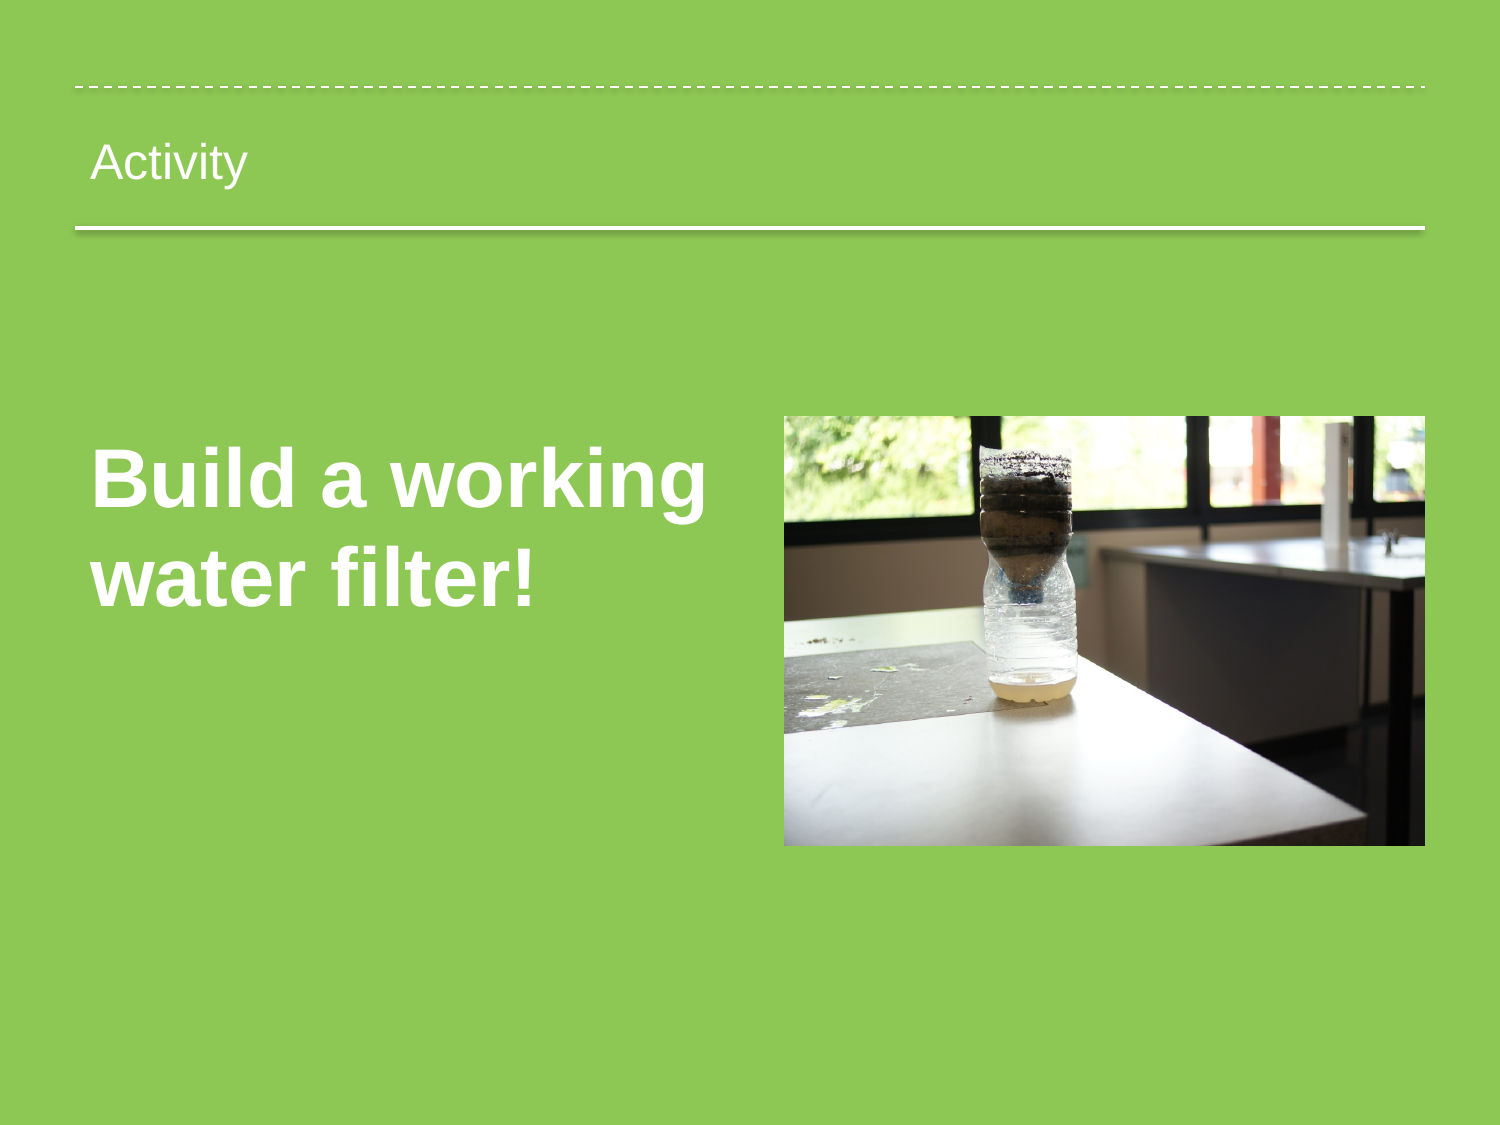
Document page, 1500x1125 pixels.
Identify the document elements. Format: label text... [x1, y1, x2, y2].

list Build a working water filter! [75, 416, 781, 846]
title Activity [75, 86, 1425, 233]
picture [783, 415, 1426, 846]
